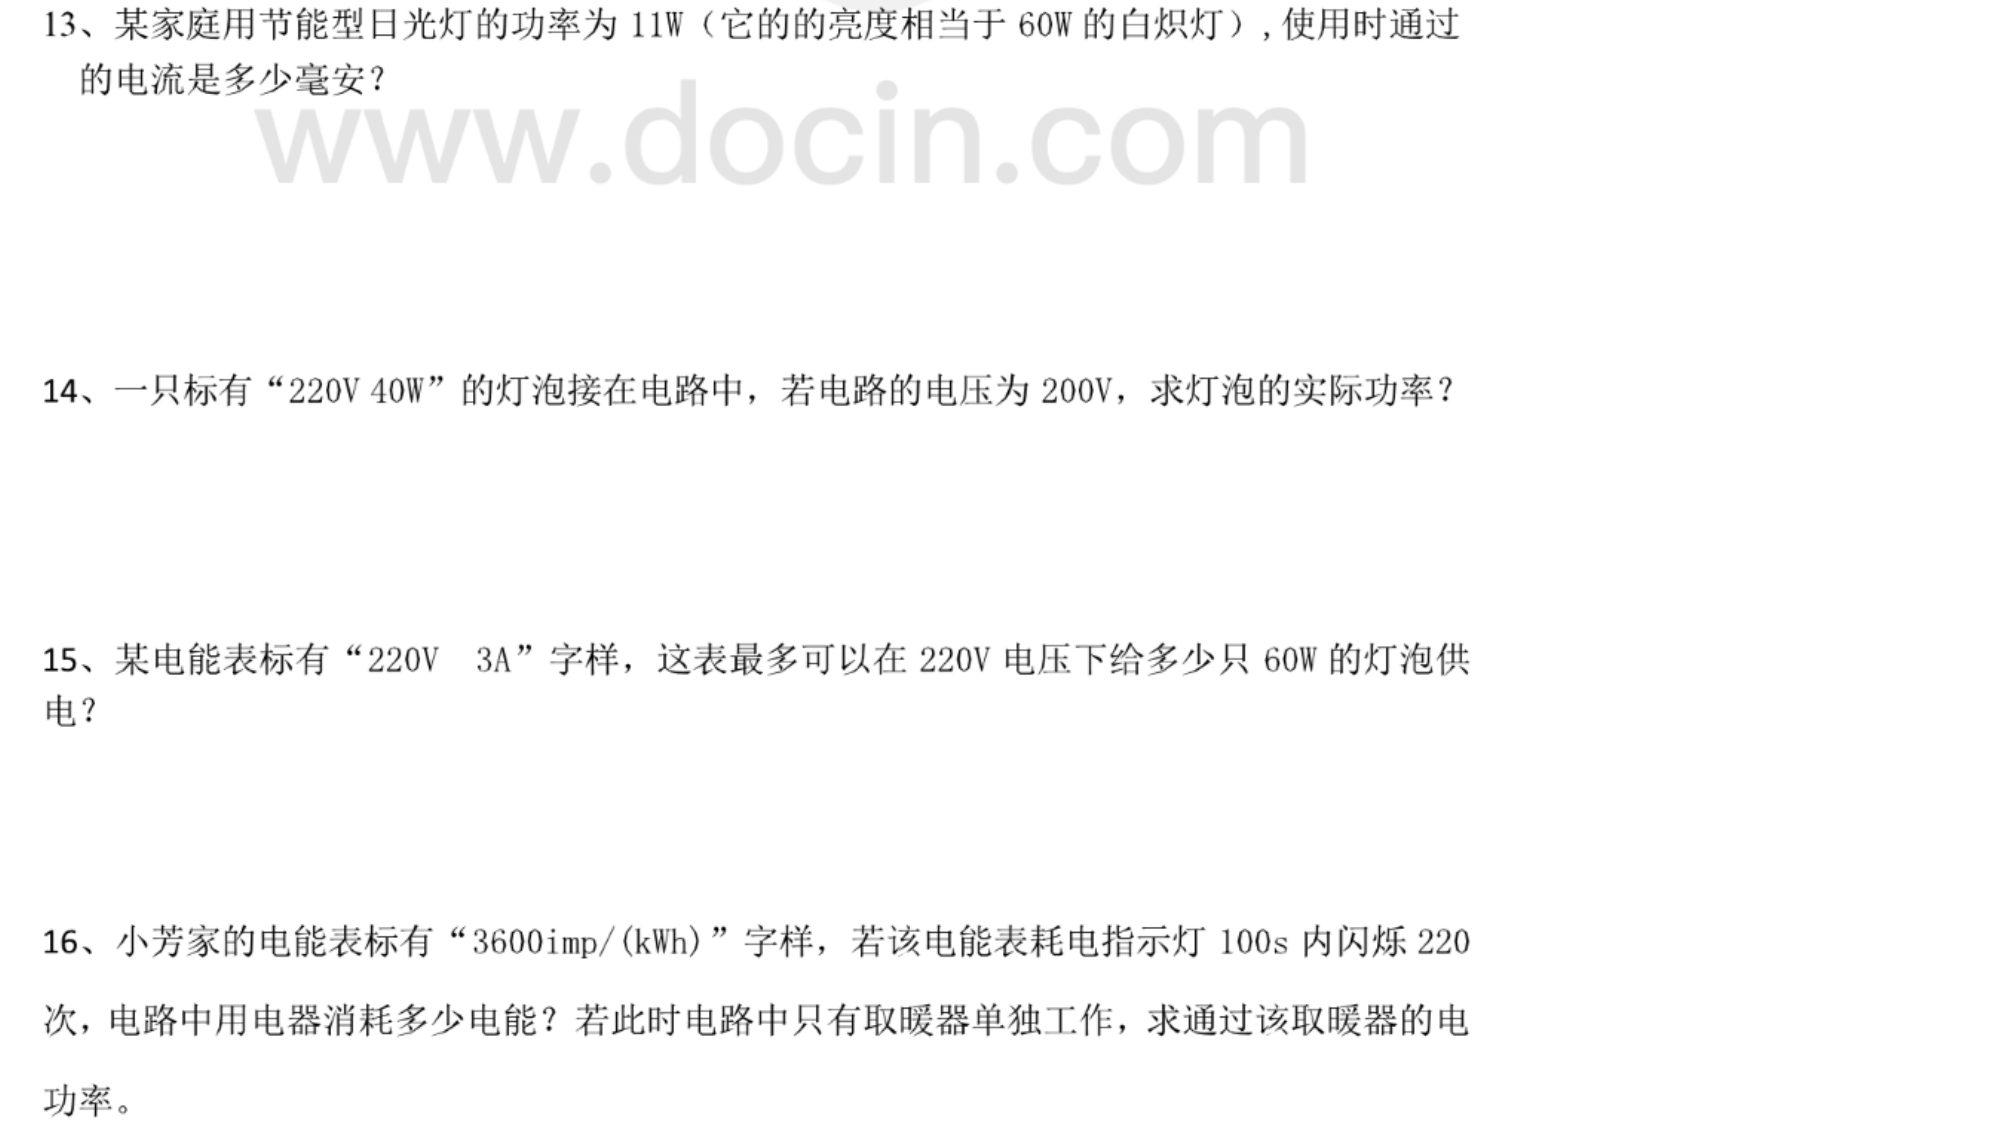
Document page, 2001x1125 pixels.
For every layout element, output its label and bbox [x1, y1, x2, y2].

picture [0, 0, 1520, 1125]
